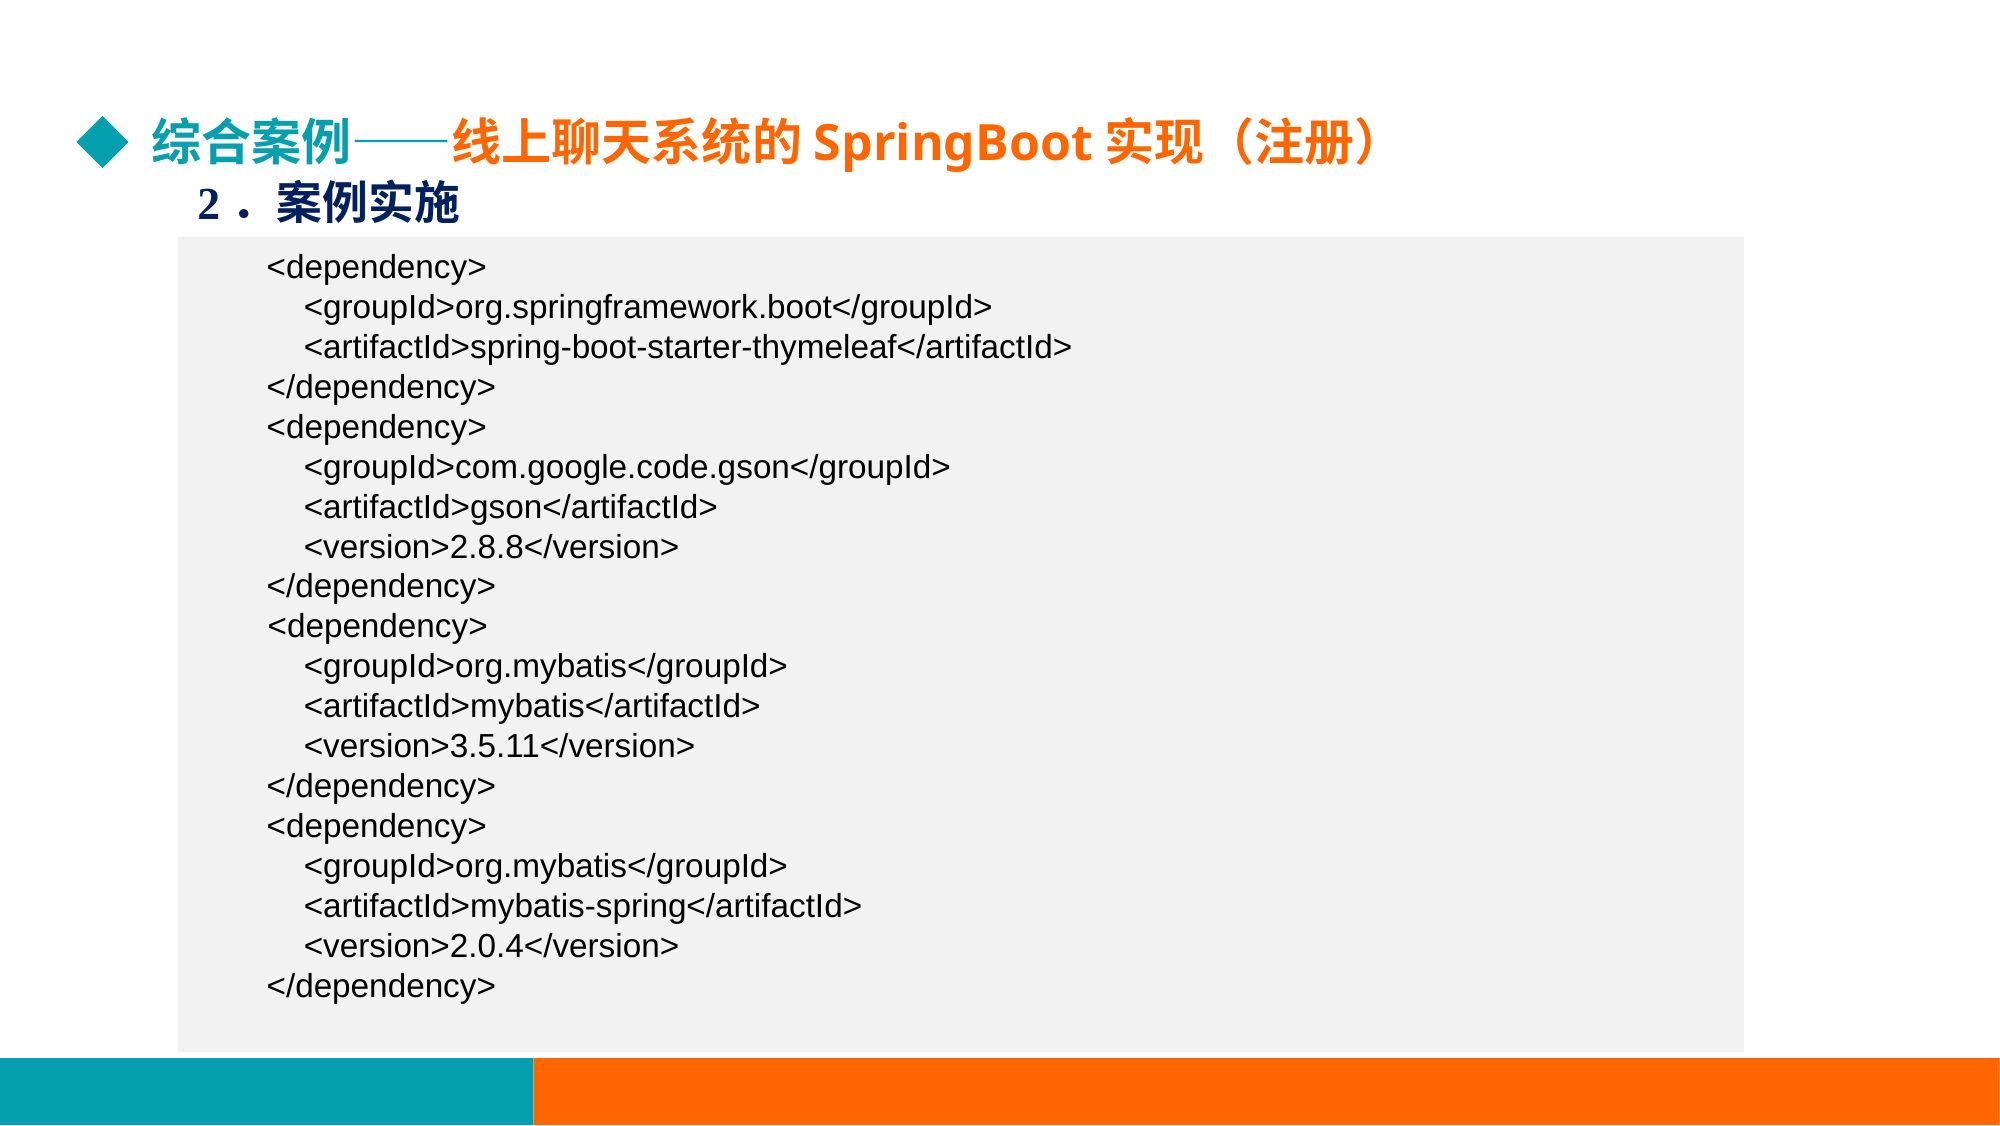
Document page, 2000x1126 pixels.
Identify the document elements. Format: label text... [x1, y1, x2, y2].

text_box 2．案例实施 [109, 151, 1891, 296]
text_box 综合案例——线上聊天系统的SpringBoot实现（注册） [131, 100, 1437, 181]
text_box <dependency> <groupId>org.springframework.boot</groupId> <artifactId>spring-boot-starter-thymeleaf</artifactId> </dependency> <dependency> <groupId>com.google.code.gson</groupId> <artifactId>gson</artifactId> <version>2.8.8</version> </dependency> <dependency> <groupId>org.mybatis</groupId> <artifactId>mybatis</artifactId> <version>3.5.11</version> </dependency> <dependency> <groupId>org.mybatis</groupId> <artifactId>mybatis-spring</artifactId> <version>2.0.4</version> </dependency> [176, 234, 1746, 1054]
